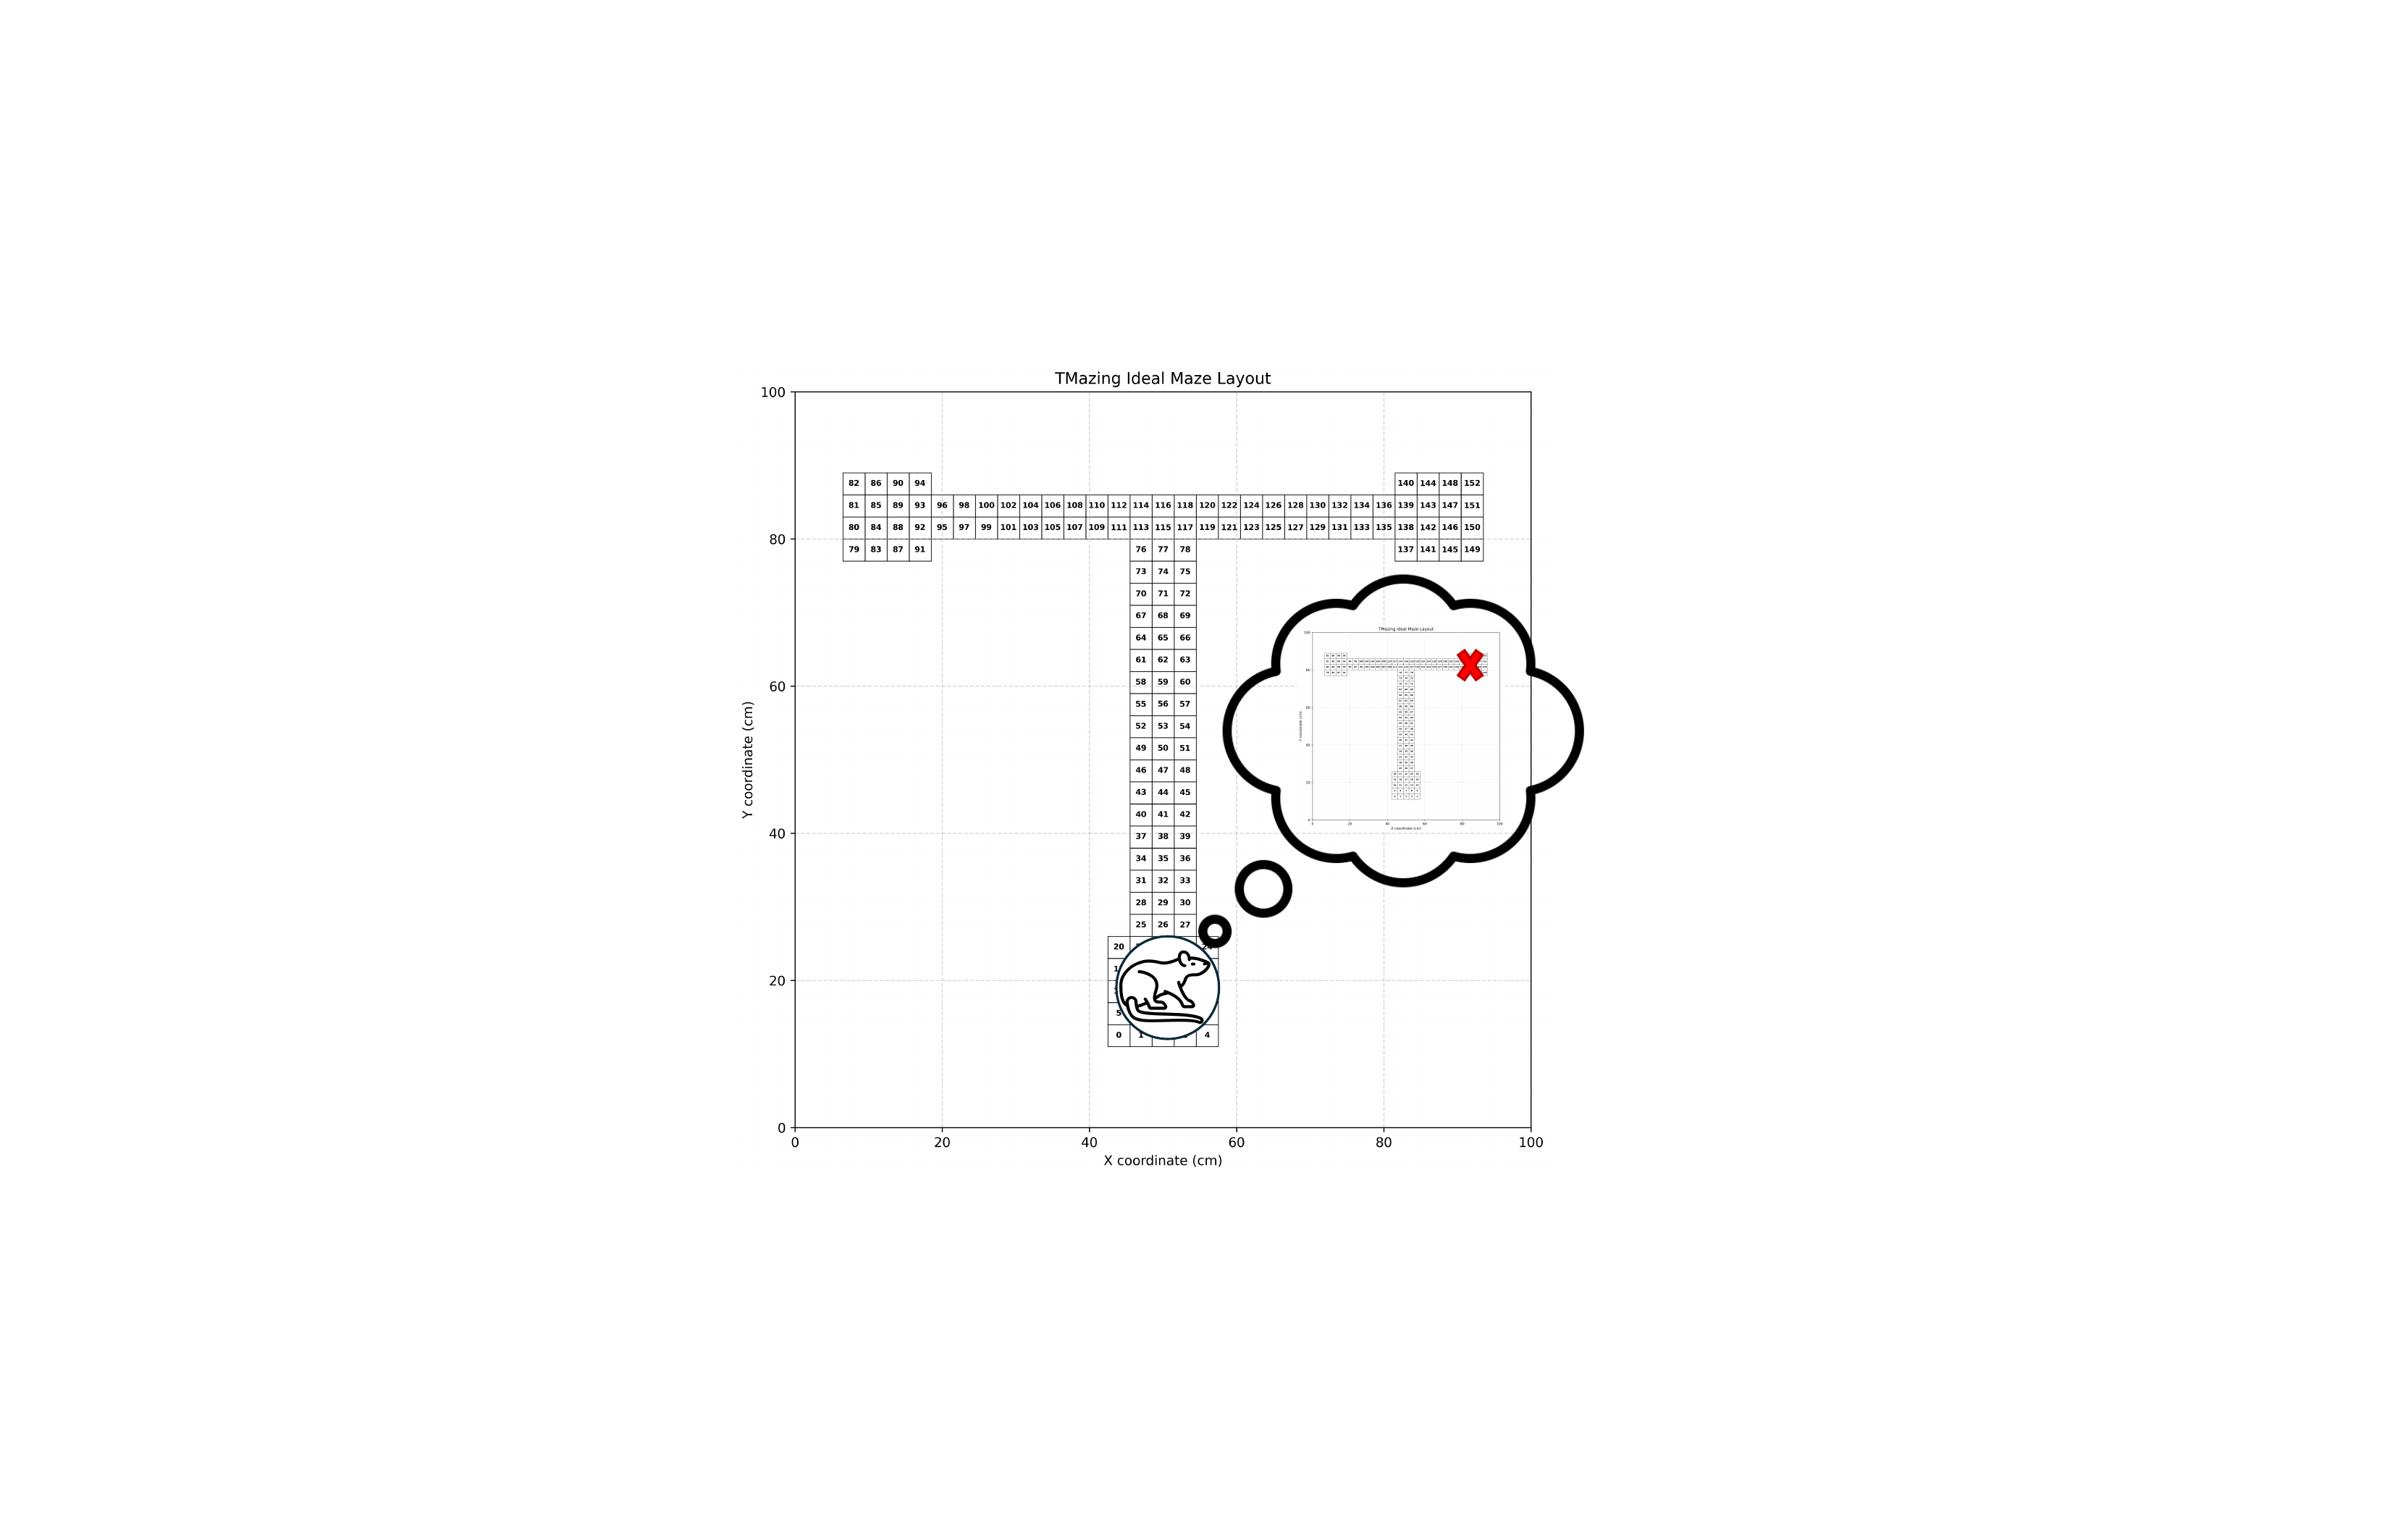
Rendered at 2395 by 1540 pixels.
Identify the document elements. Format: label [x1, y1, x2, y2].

picture [733, 361, 1586, 1177]
